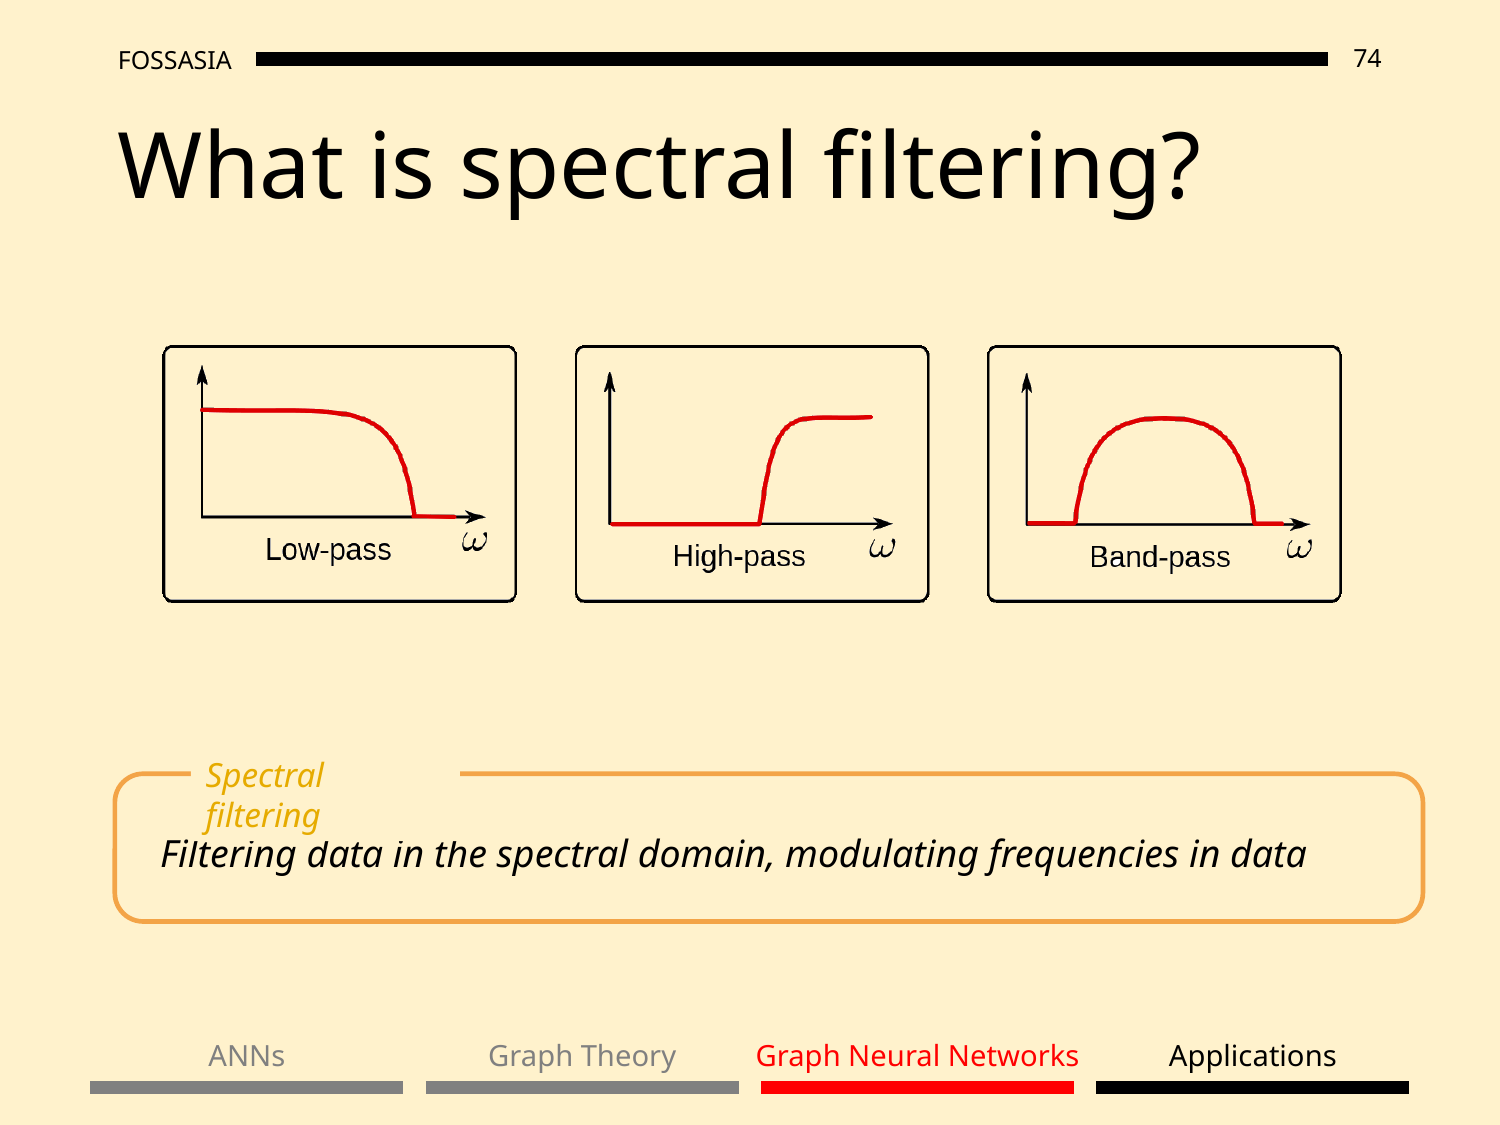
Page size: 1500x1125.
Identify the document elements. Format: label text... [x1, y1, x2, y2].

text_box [114, 746, 1423, 922]
picture [114, 277, 1386, 663]
title What is spectral filtering? [103, 59, 1397, 278]
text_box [90, 1029, 1410, 1088]
